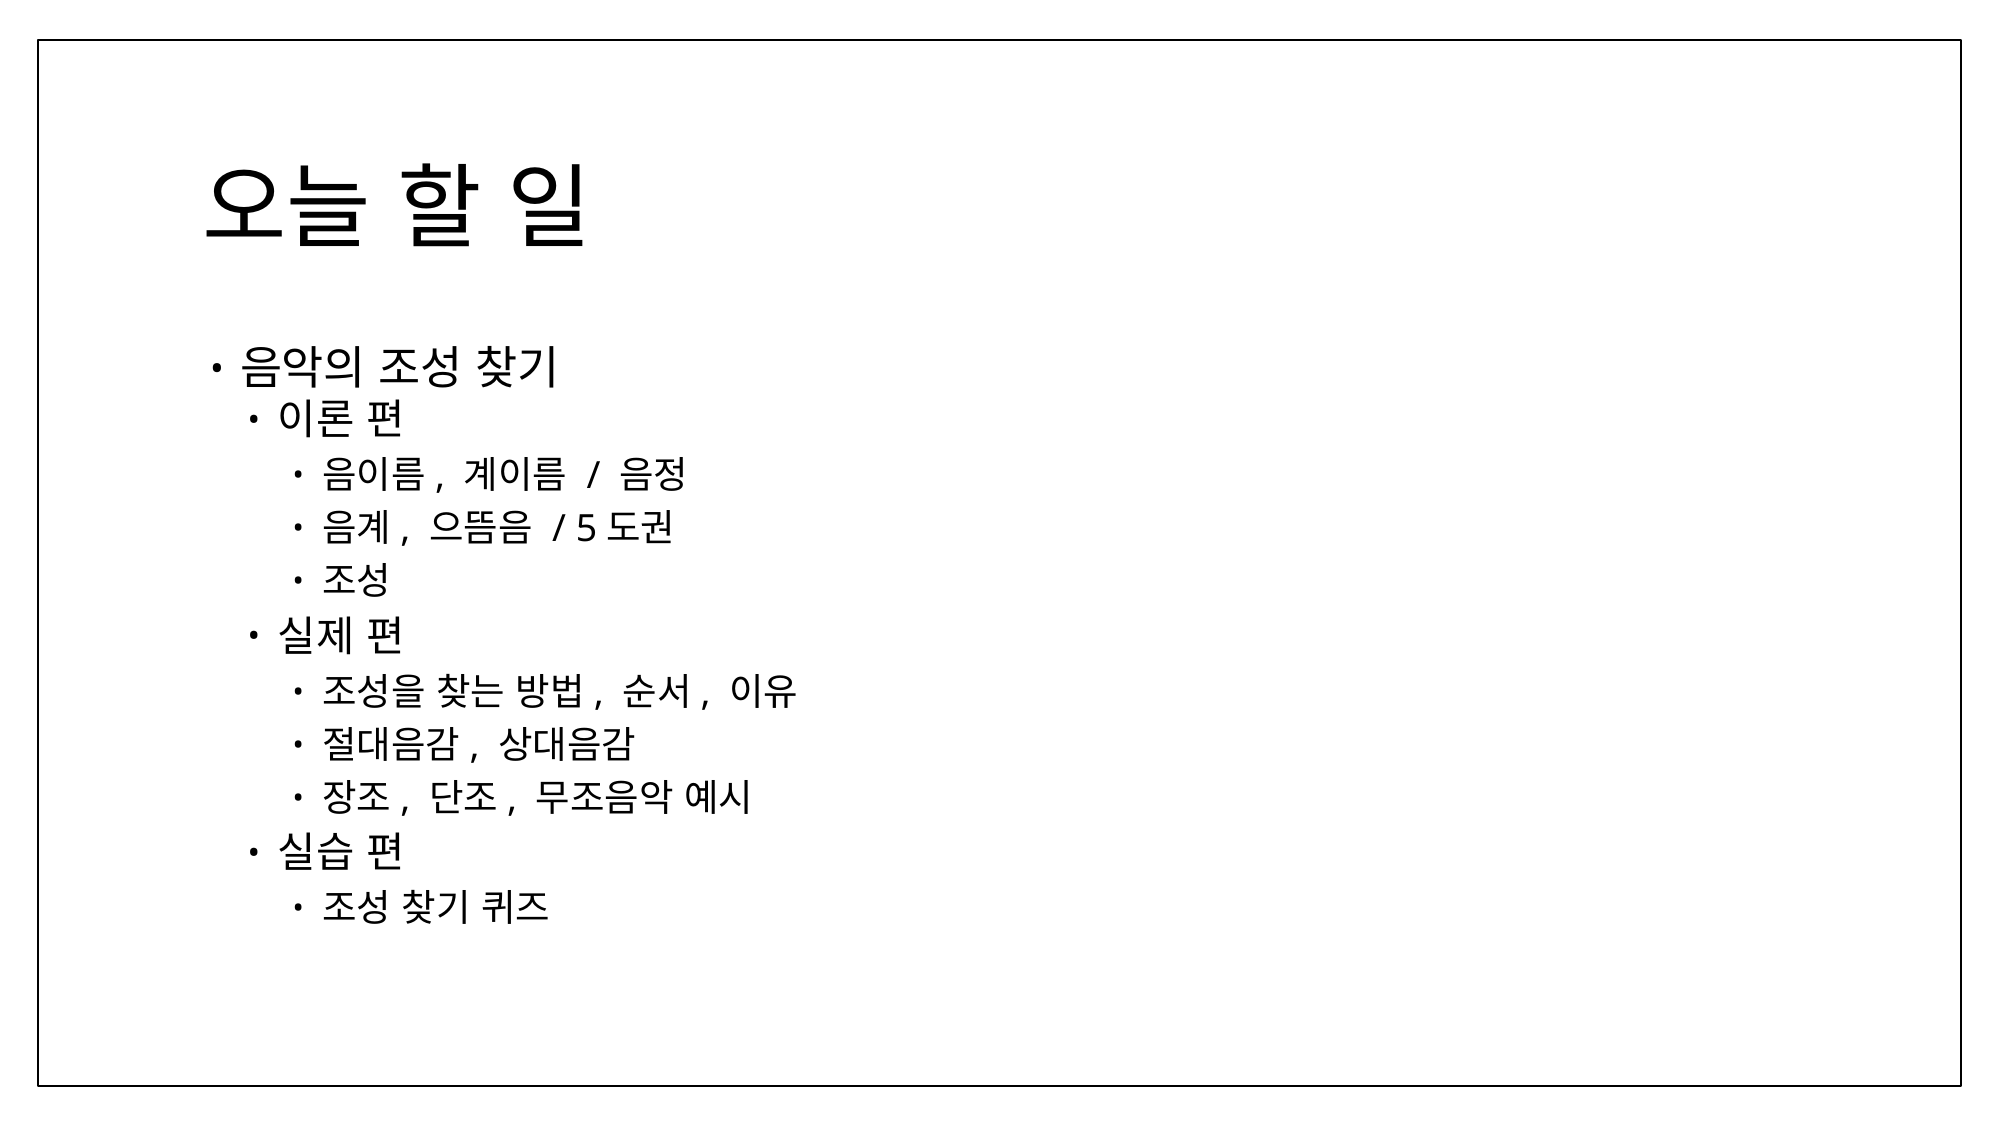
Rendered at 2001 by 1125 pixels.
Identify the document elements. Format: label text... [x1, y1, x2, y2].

list 음악의 조성 찾기 이론 편 음이름, 계이름 / 음정 음계, 으뜸음 / 5도권 조성 실제 편 조성을 찾는 방법, 순서, 이유 절대음감, 상대음감 장조, 단조, 무조음악 예시 실습 편 조성 찾기 퀴즈 [187, 337, 1808, 1000]
title 오늘 할 일 [187, 99, 1808, 323]
